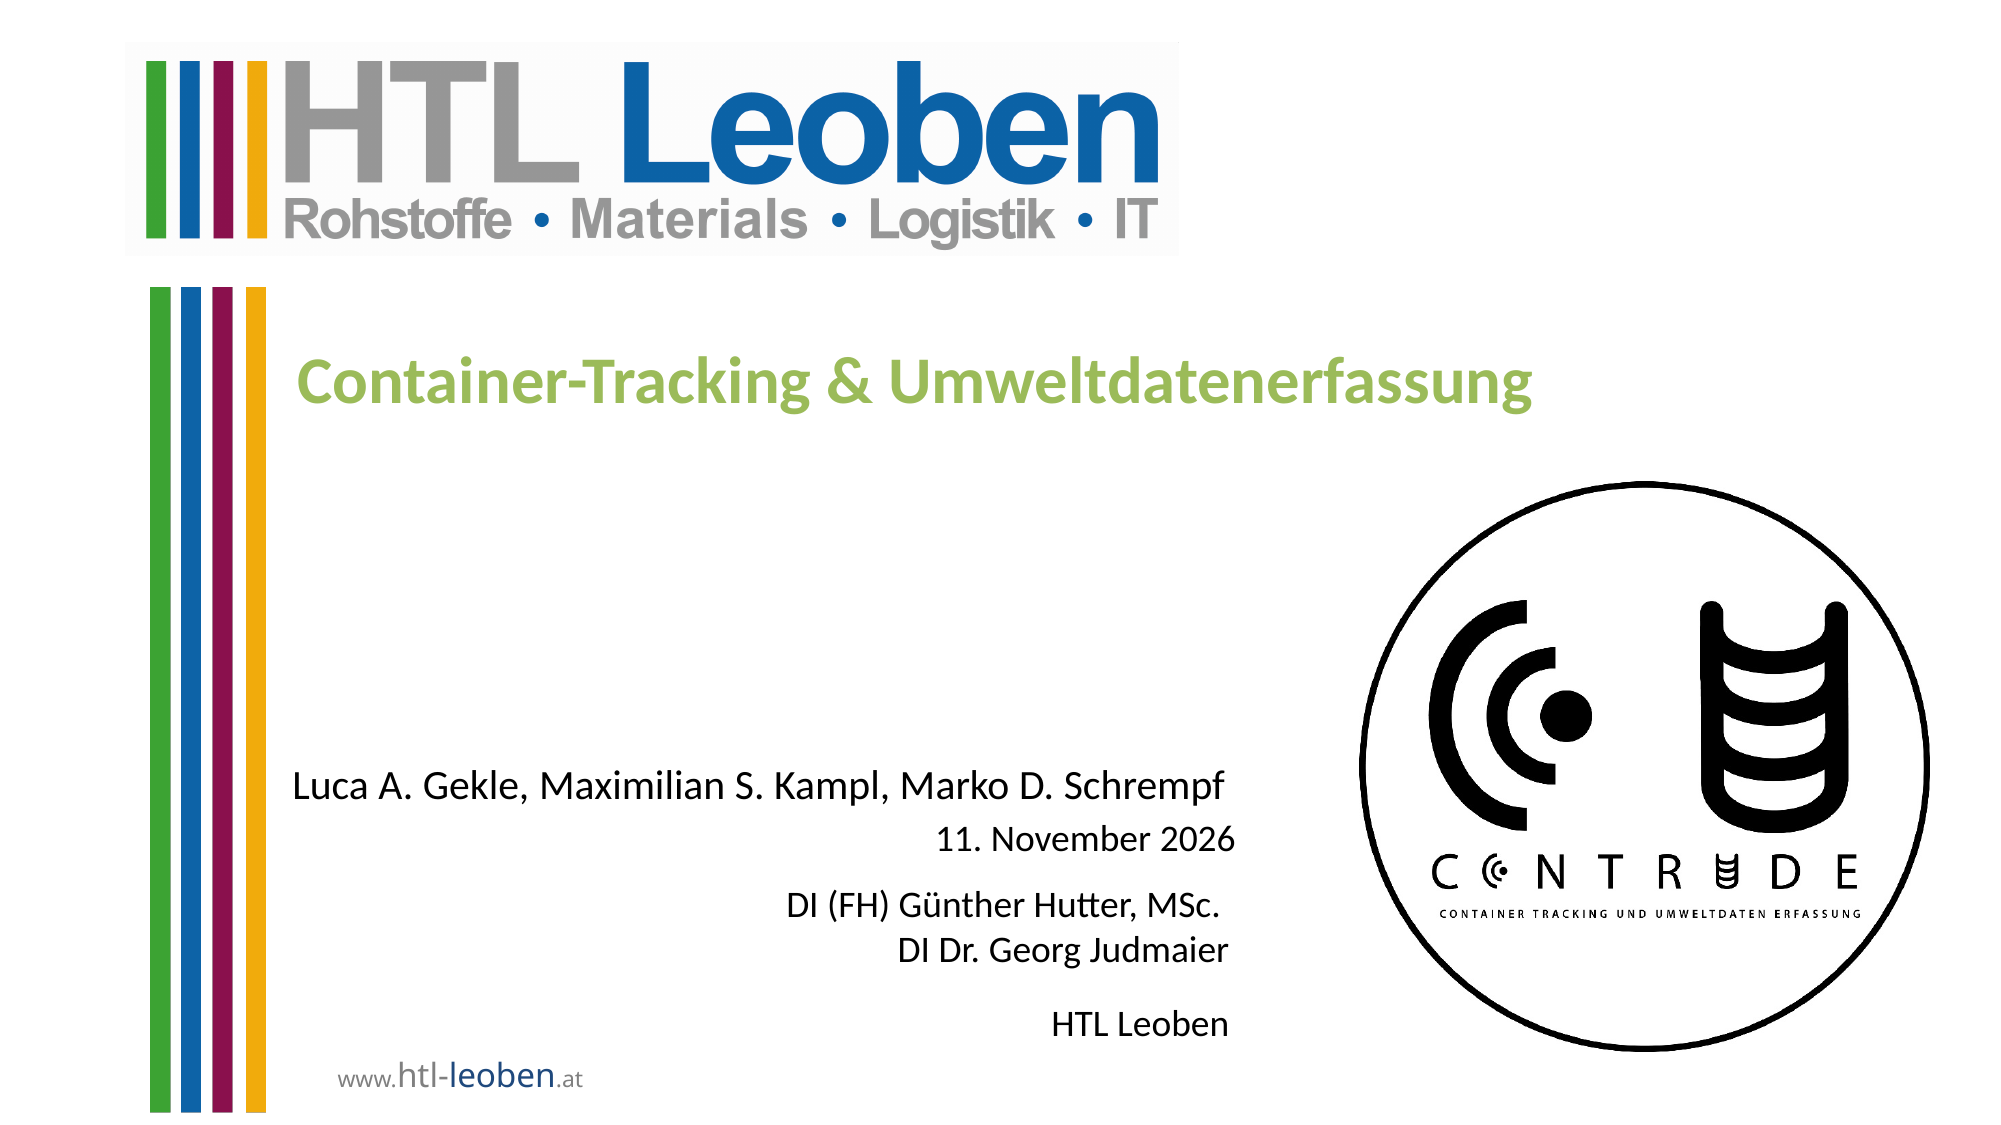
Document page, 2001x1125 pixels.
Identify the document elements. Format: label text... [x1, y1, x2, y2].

text_box DI (FH) Günther Hutter, MSc. DI Dr. Georg Judmaier [192, 873, 1239, 978]
text_box Luca A. Gekle, Maximilian S. Kampl, Marko D. Schrempf [198, 750, 1244, 815]
text_box HTL Leoben [192, 991, 1239, 1051]
text_box Container-Tracking & Umweltdatenerfassung [282, 329, 1819, 453]
picture [1358, 481, 1930, 1052]
picture [125, 42, 1179, 256]
text_box 10. März 2025 [199, 806, 1245, 867]
picture [150, 286, 266, 1113]
